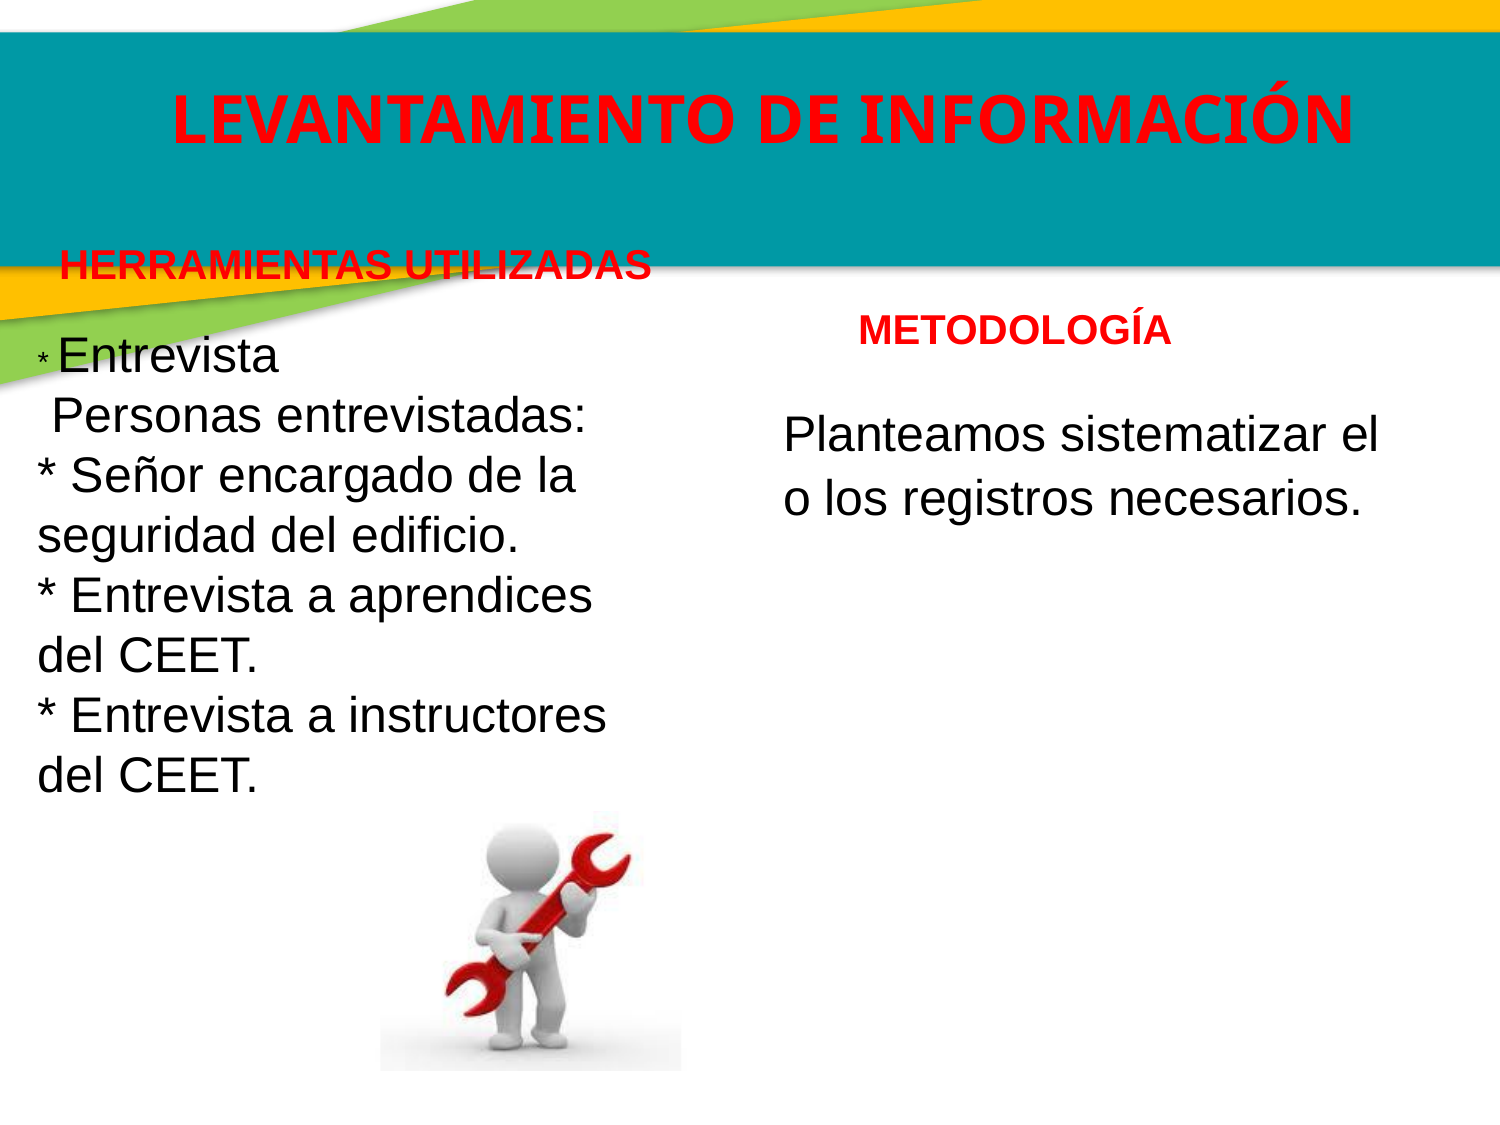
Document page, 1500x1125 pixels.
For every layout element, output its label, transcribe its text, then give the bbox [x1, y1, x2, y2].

text_box LEVANTAMIENTO DE INFORMACIÓN [156, 69, 1373, 165]
picture [293, 810, 769, 1071]
text_box METODOLOGÍA Planteamos sistematizar el o los registros necesarios. [768, 287, 1402, 533]
text_box HERRAMIENTAS UTILIZADAS * Entrevista Personas entrevistadas: * Señor encargado de la seguridad del edificio. * Entrevista a aprendices del CEET. * Entrevista a instructores del CEET. [23, 230, 689, 811]
